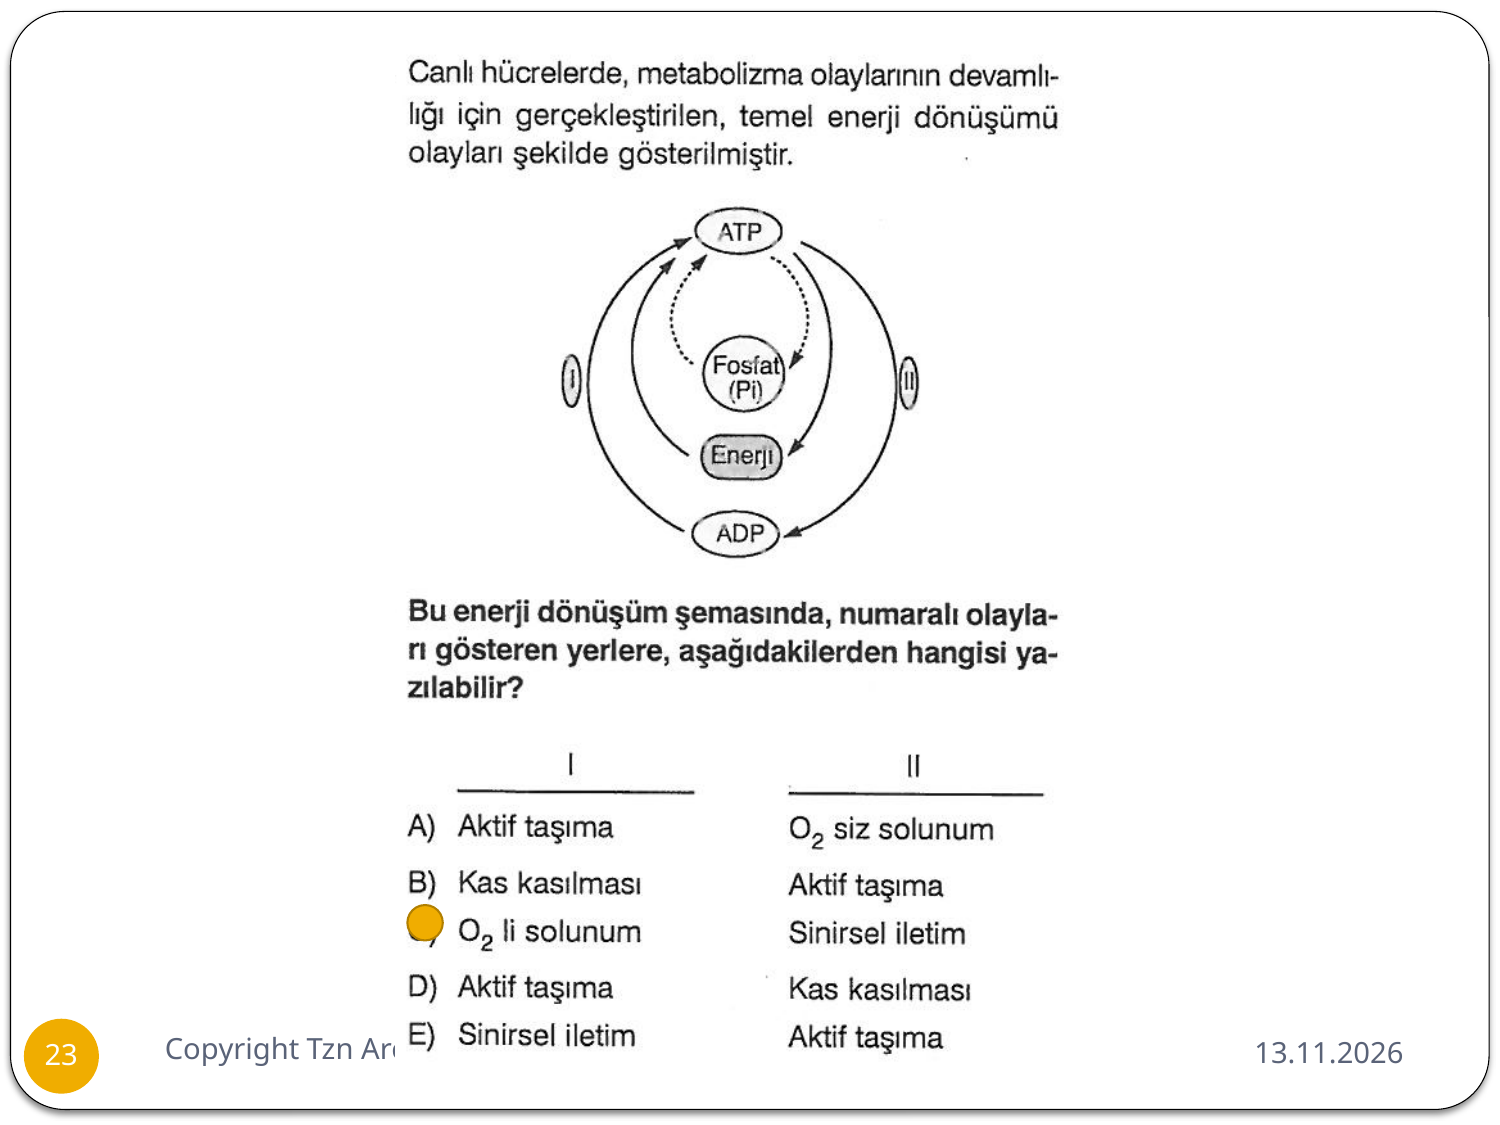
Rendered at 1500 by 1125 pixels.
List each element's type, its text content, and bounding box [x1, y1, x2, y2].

slide_number 23 [23, 1018, 99, 1094]
footer Copyright Tzn Arc [150, 1012, 392, 1088]
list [395, 42, 1129, 1081]
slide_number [1012, 1015, 1419, 1094]
